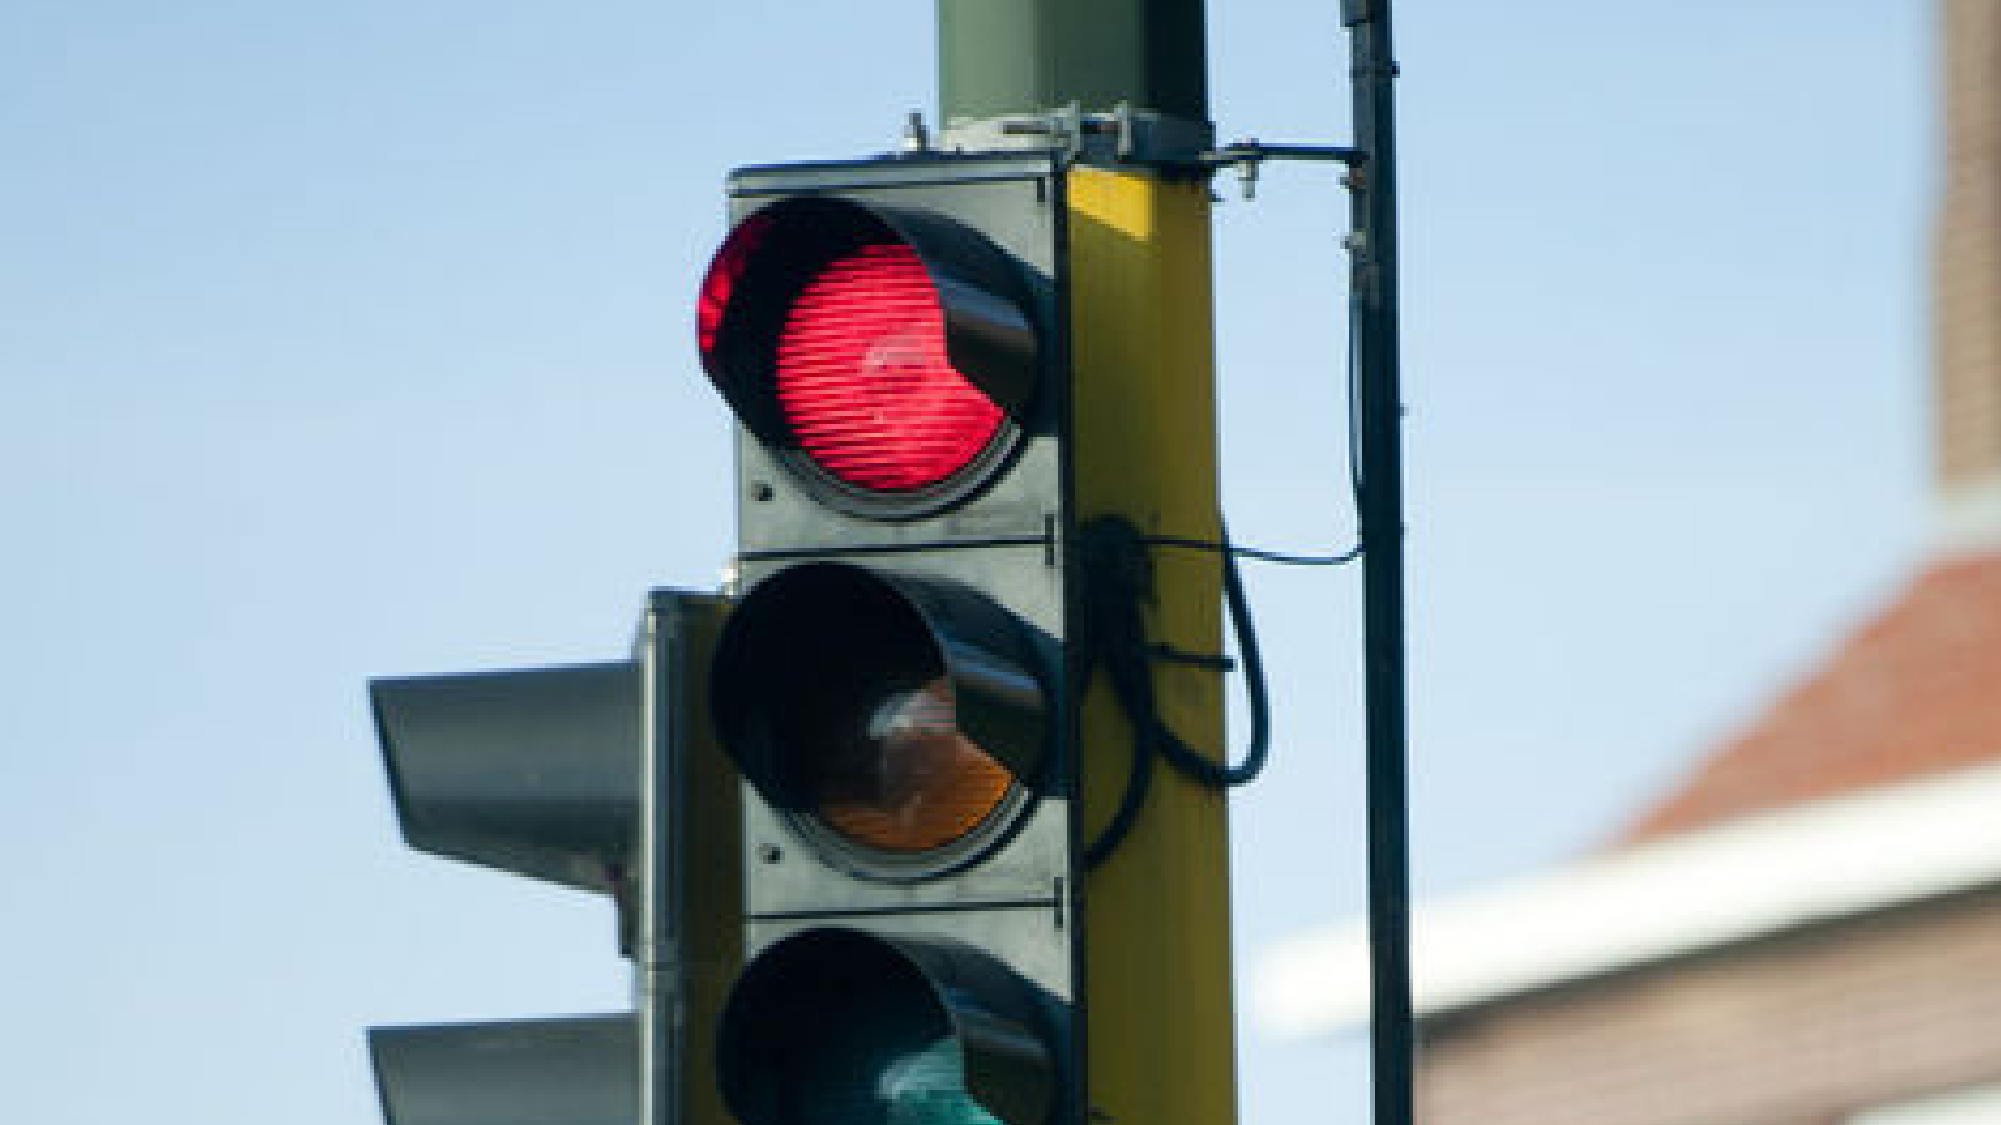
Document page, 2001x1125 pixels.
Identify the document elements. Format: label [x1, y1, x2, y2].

list [0, 0, 2000, 1125]
